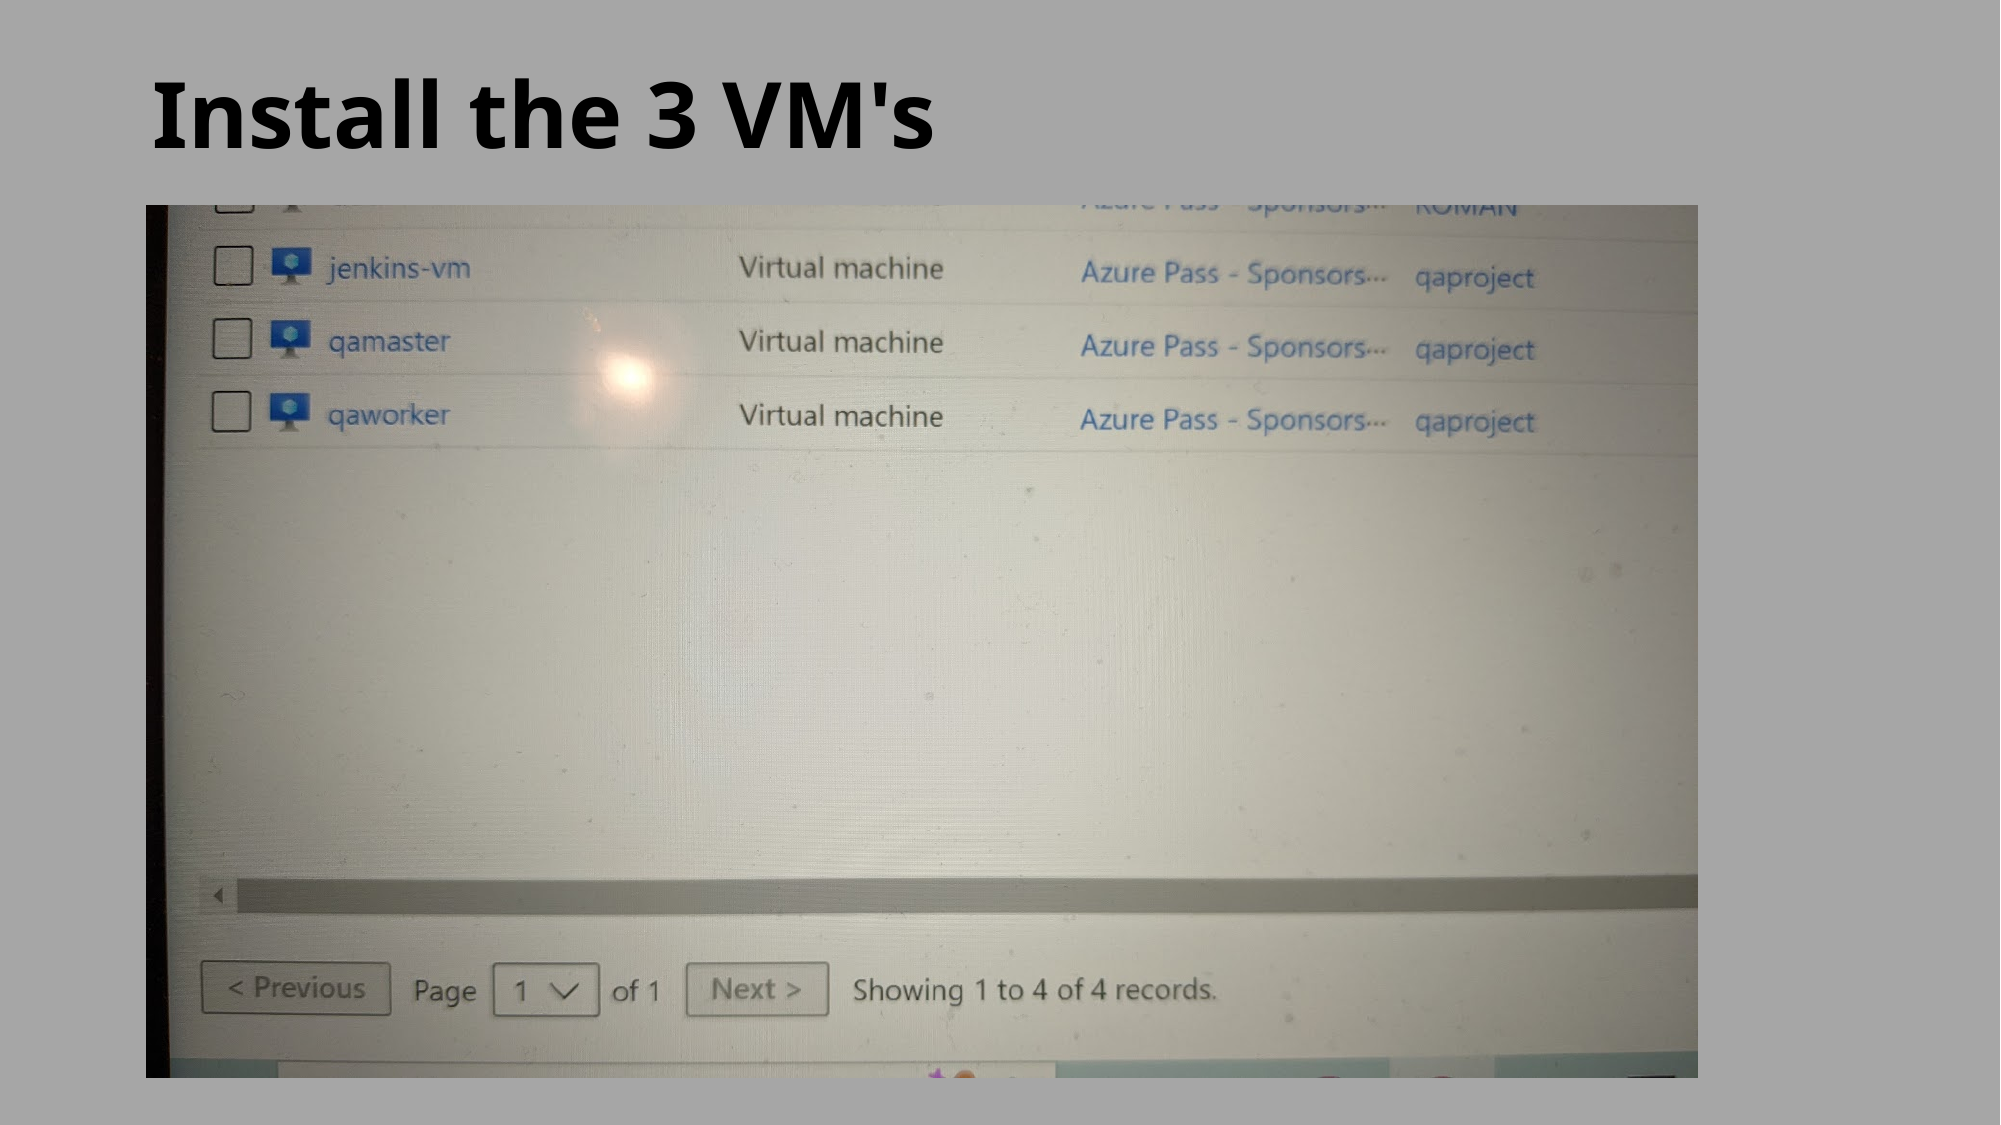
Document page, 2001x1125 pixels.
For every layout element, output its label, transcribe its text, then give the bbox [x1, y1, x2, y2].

title Install the 3 VM's [137, 59, 1863, 278]
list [146, 205, 1698, 1078]
